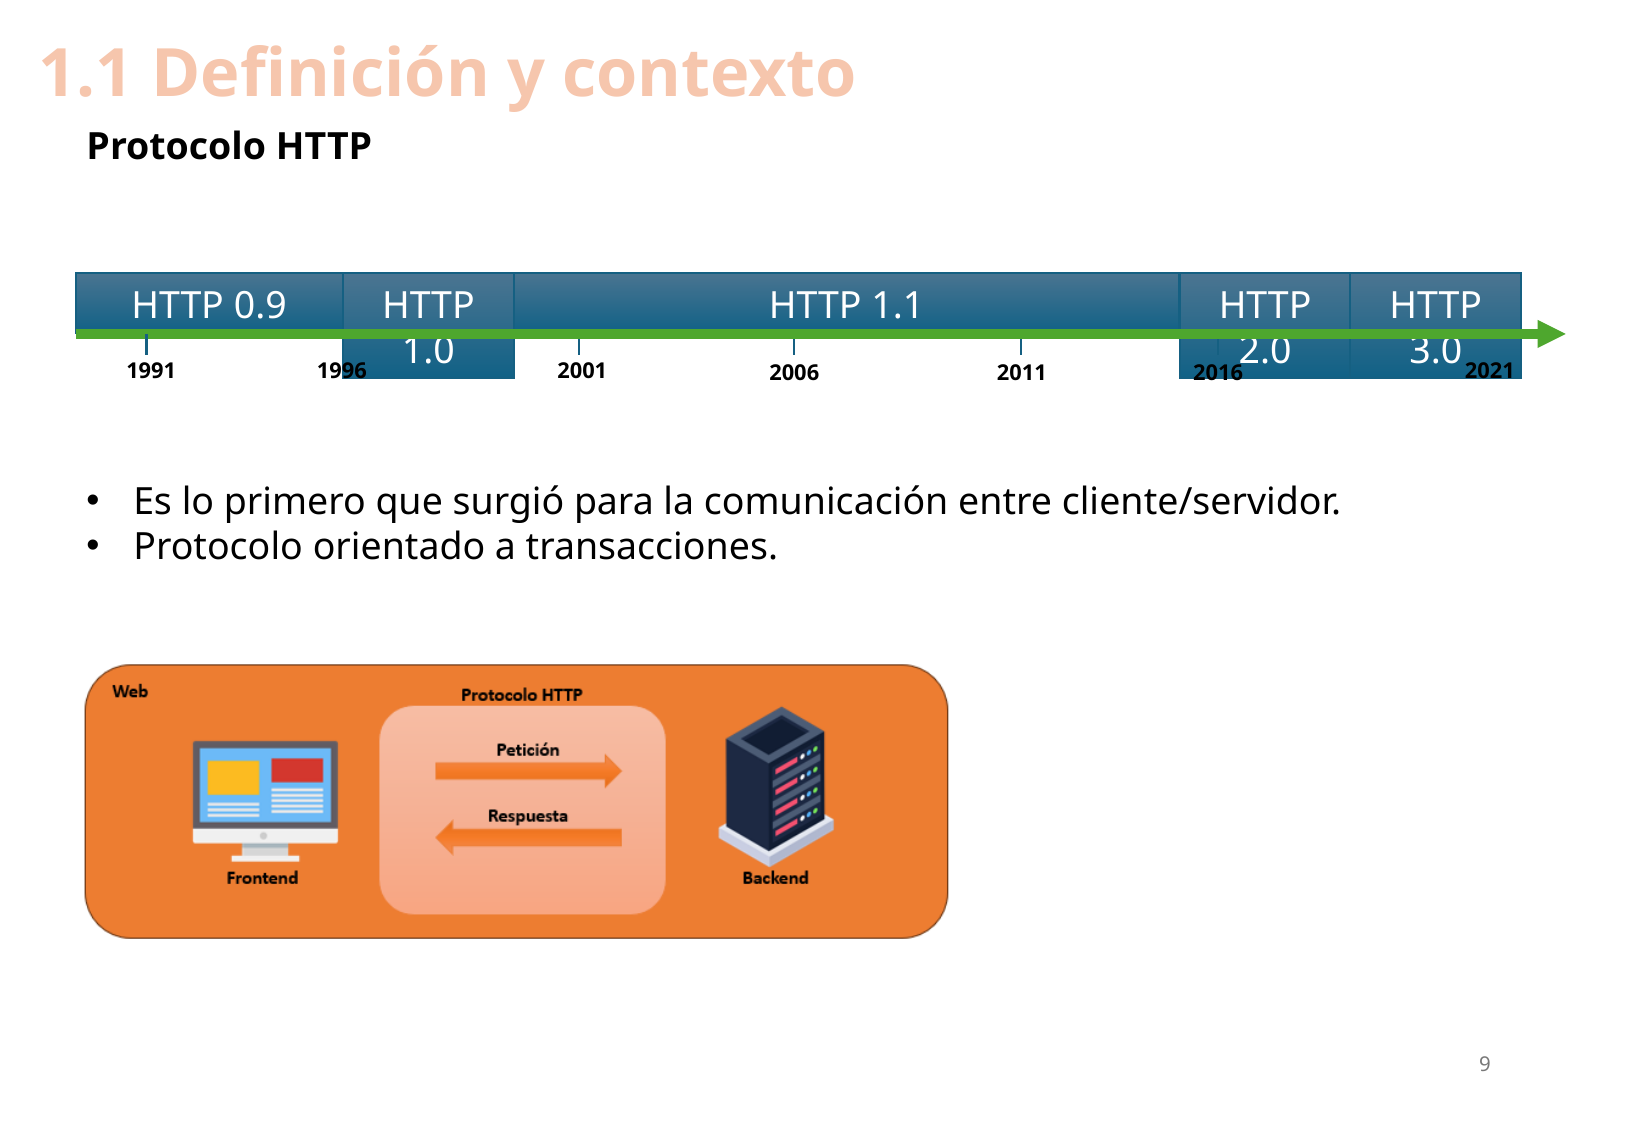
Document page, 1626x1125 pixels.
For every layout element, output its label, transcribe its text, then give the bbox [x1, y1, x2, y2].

text_box 1996 [266, 349, 418, 391]
text_box 2016 [1142, 351, 1294, 393]
text_box 1.1 Definición y contexto [23, 22, 1352, 117]
slide_number 9 [1140, 1035, 1506, 1096]
text_box Protocolo HTTP [71, 114, 431, 174]
text_box HTTP 1.0 [342, 272, 513, 329]
text_box HTTP 3.0 [1349, 339, 1522, 379]
text_box HTTP 2.0 [1219, 339, 1349, 379]
text_box HTTP 0.9 [75, 272, 342, 329]
text_box HTTP 3.0 [1349, 272, 1522, 329]
text_box 2011 [946, 351, 1098, 393]
text_box HTTP 1.0 [344, 339, 515, 379]
text_box HTTP 2.0 [1179, 272, 1349, 329]
text_box 1991 [75, 349, 227, 391]
text_box HTTP 1.1 [513, 272, 1179, 329]
text_box 2006 [718, 351, 870, 393]
text_box Es lo primero que surgió para la comunicación entre cliente/servidor. Protocolo orientado a transacciones. [71, 469, 1518, 575]
text_box 2001 [506, 349, 658, 391]
picture [75, 651, 963, 956]
text_box HTTP 2.0 [1179, 339, 1217, 351]
text_box 2021 [1414, 349, 1566, 391]
